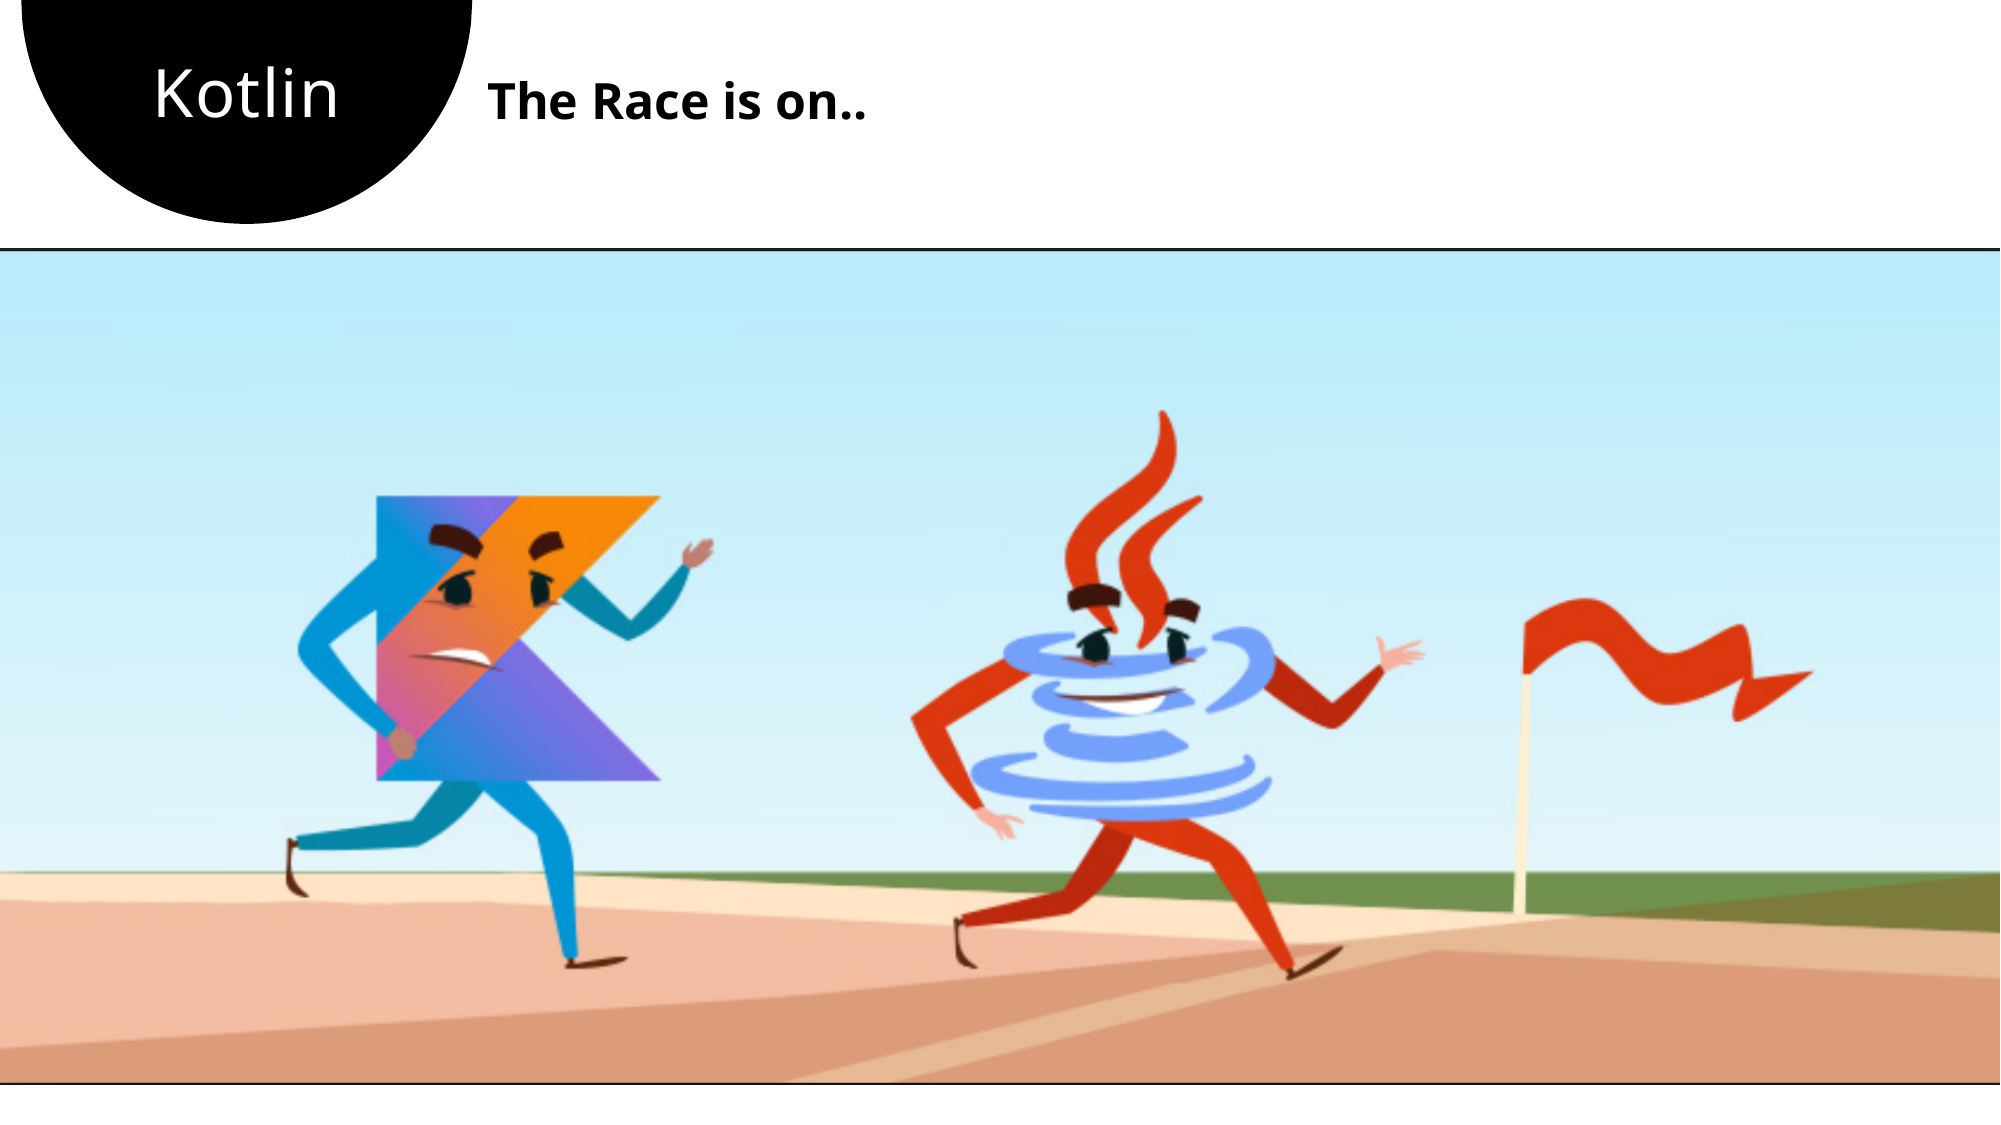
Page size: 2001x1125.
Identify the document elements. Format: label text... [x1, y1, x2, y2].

slide_number 5 [1875, 1085, 1958, 1096]
picture [0, 248, 2000, 1085]
list The Race is on.. [472, 68, 1963, 139]
title Kotlin [51, 52, 442, 141]
